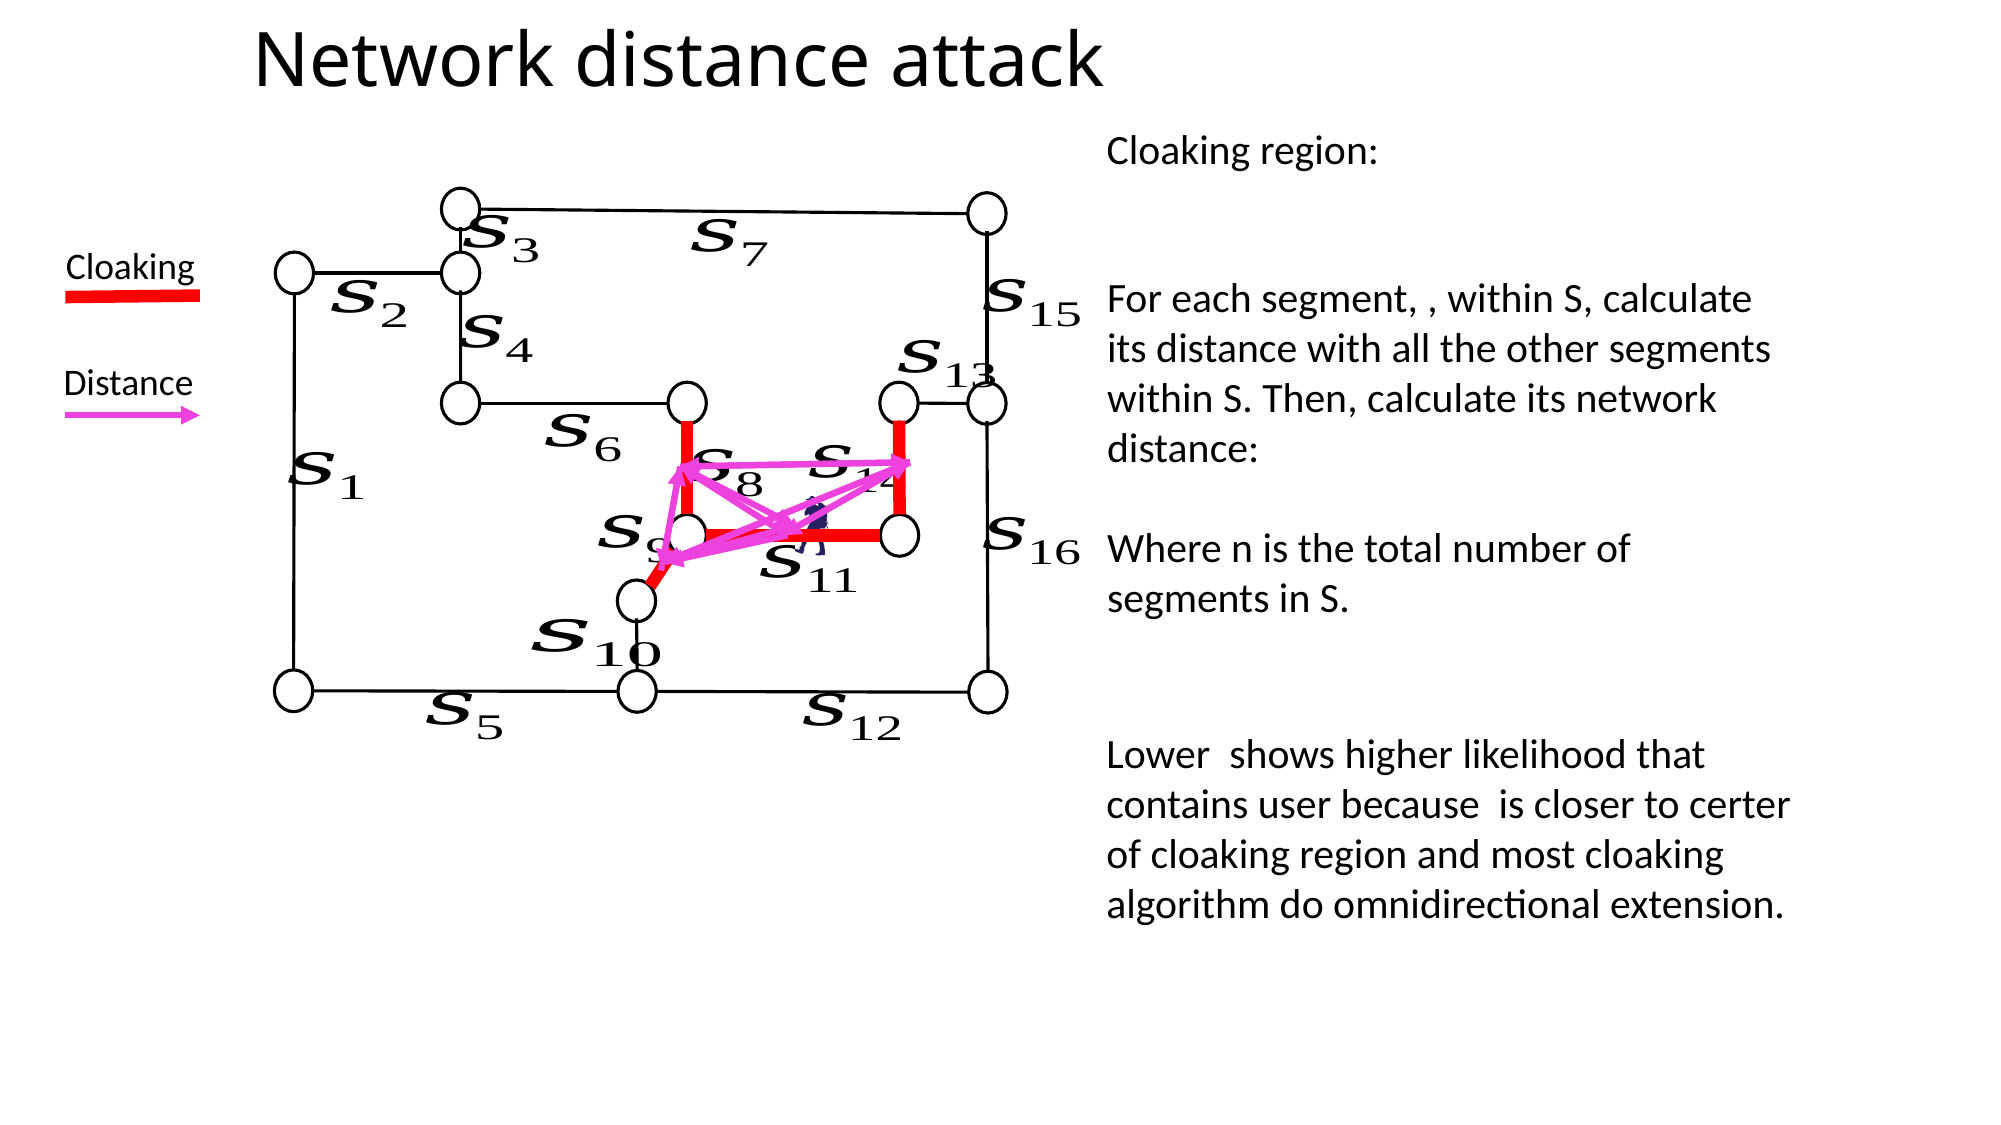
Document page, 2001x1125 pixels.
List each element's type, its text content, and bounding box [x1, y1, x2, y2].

text_box [440, 251, 481, 295]
text_box [976, 381, 990, 386]
text_box [616, 578, 657, 623]
text_box [440, 381, 481, 425]
text_box [274, 251, 315, 295]
text_box [966, 191, 1008, 236]
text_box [662, 462, 910, 563]
text_box Cloaking [51, 234, 219, 295]
text_box [966, 383, 1008, 426]
text_box [878, 381, 919, 424]
text_box [273, 668, 314, 713]
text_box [650, 550, 674, 587]
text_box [479, 209, 968, 214]
title Network distance attack [236, 14, 1774, 111]
text_box [667, 381, 708, 425]
text_box [967, 670, 1009, 715]
text_box Distance [48, 350, 209, 411]
text_box [440, 187, 481, 231]
text_box [910, 516, 920, 555]
text_box [617, 669, 658, 714]
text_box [660, 563, 681, 571]
